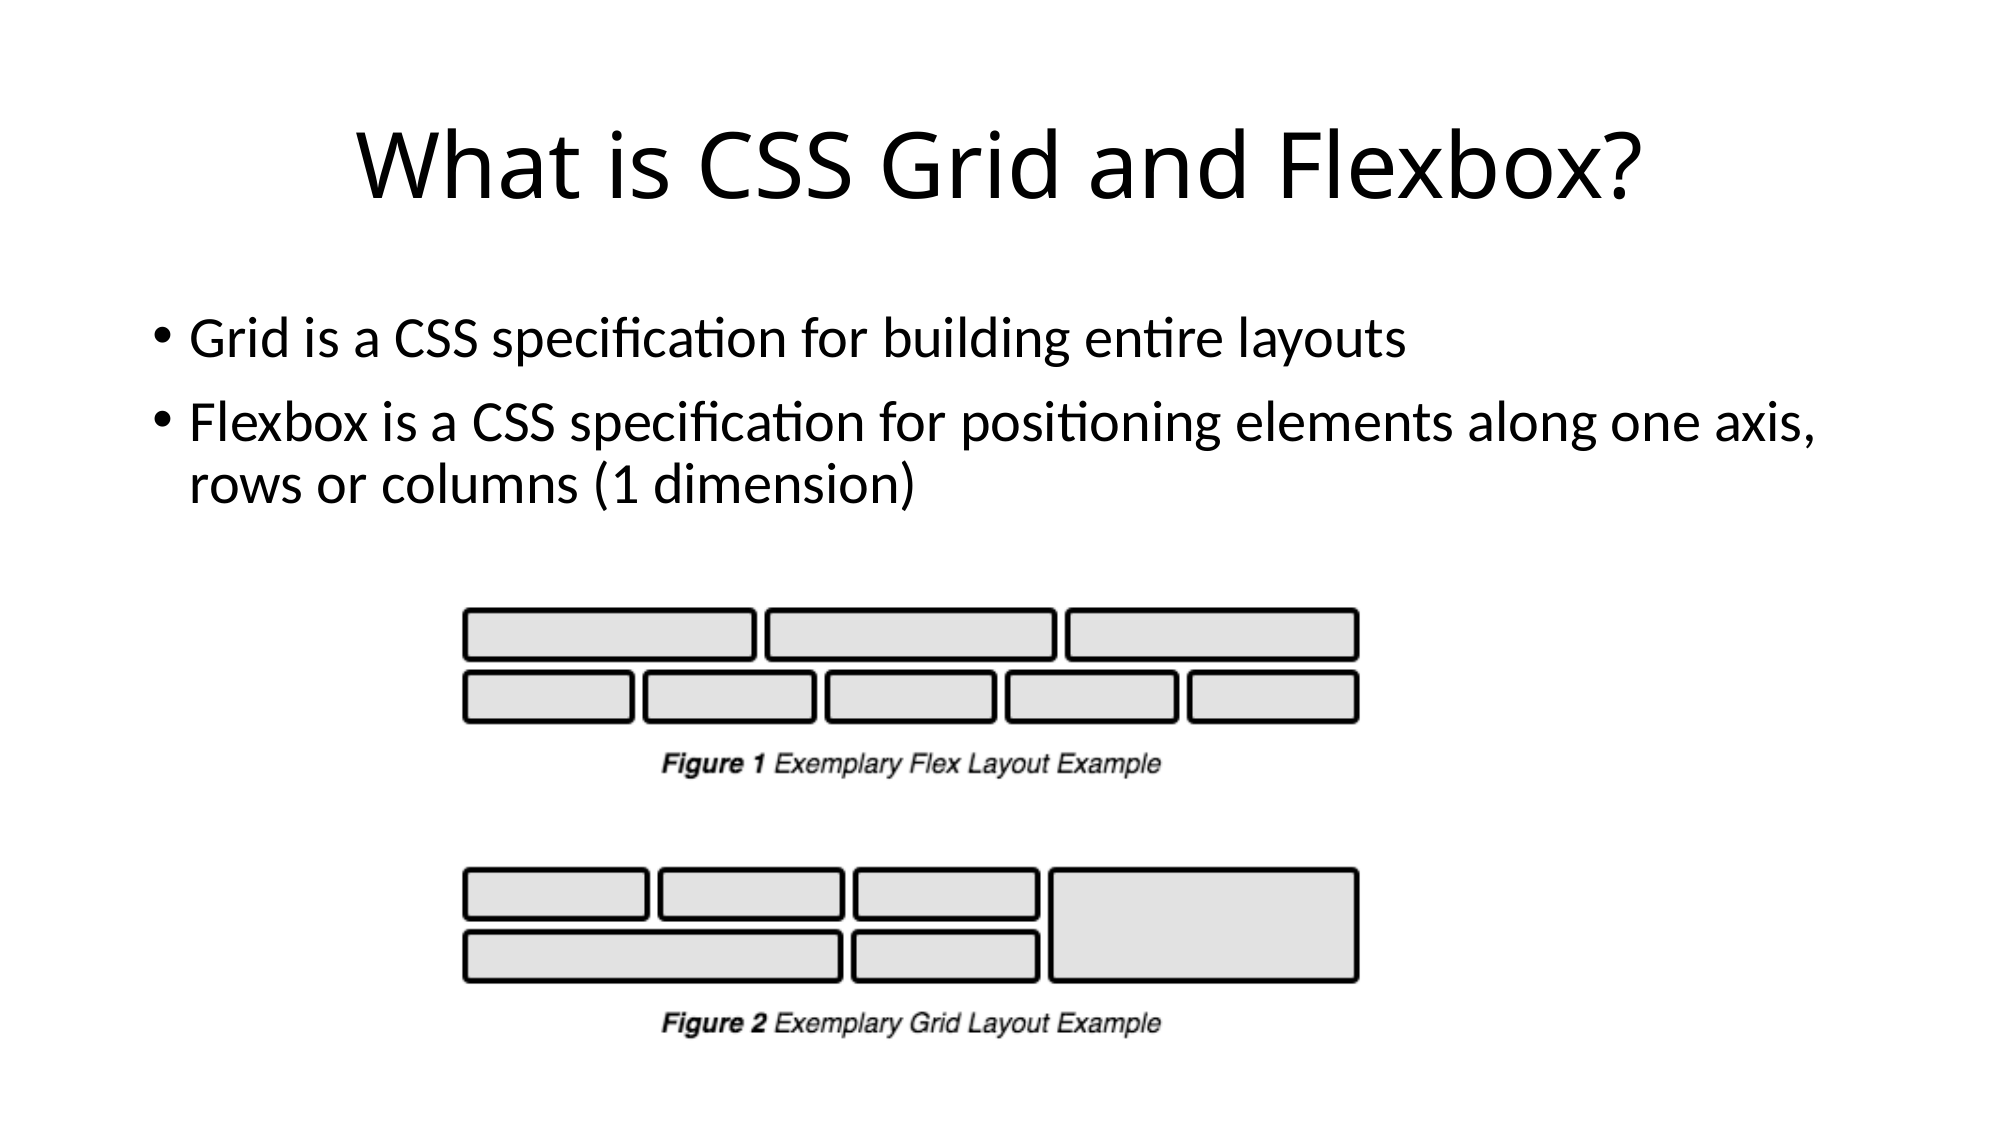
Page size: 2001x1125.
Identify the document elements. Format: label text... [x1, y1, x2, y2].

title What is CSS Grid and Flexbox? [137, 59, 1863, 278]
picture [399, 544, 1453, 1095]
list Grid is a CSS specification for building entire layouts Flexbox is a CSS specification for positioning elements along one axis, rows or columns (1 dimension) [137, 299, 1863, 1014]
